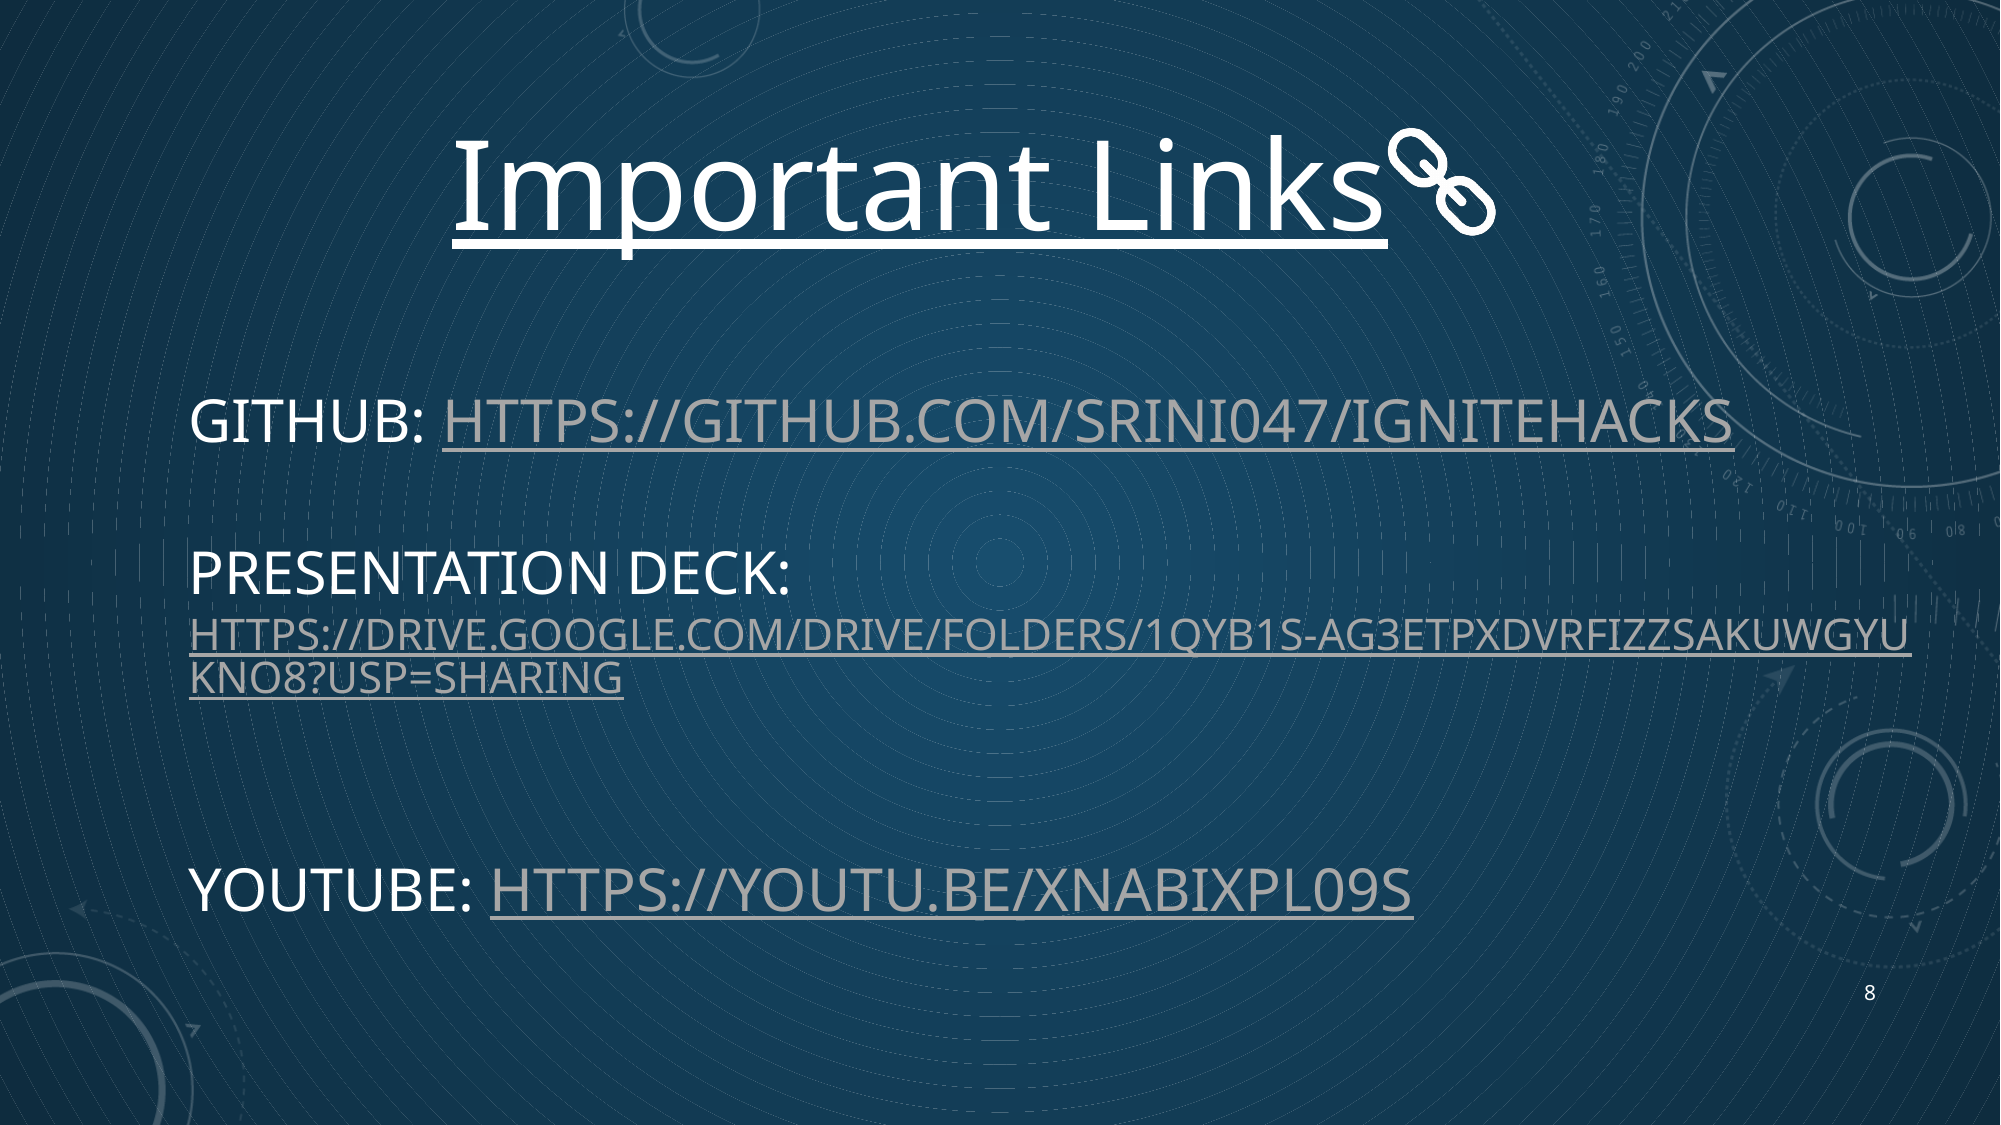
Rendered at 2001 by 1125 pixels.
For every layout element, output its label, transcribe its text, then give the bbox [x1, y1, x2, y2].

title GitHub: https://github.com/srini047/IgniteHacks Presentation Deck: https://drive.google.com/drive/folders/1QYb1s-ag3etPXdVRfIZzSAKUwGYukNO8?usp=sharing YOUTUBE: https://youtu.be/xnAbiXPl09s [173, 373, 1953, 970]
text_box Important Links [173, 97, 1666, 416]
slide_number 8 [1684, 963, 1891, 1025]
picture [0, 0, 2000, 1125]
